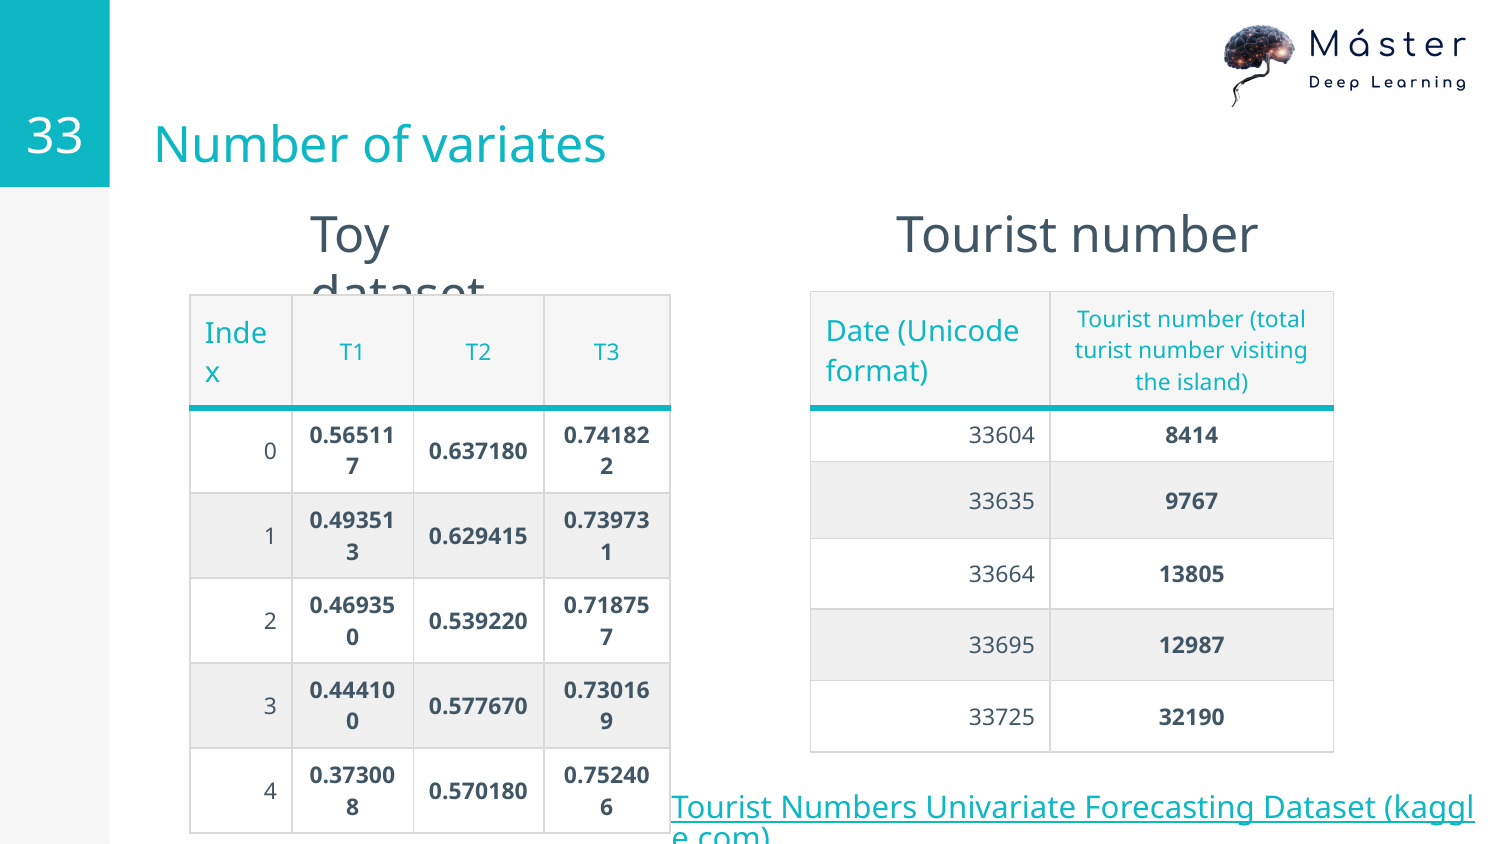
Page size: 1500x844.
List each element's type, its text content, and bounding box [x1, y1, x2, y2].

picture [1211, 11, 1483, 111]
table_cell 32190 [1051, 681, 1333, 751]
table_cell 33695 [811, 610, 1049, 680]
table_header T3 [545, 296, 669, 405]
table_cell 0.469350 [293, 579, 413, 662]
table_cell 0 [191, 411, 291, 492]
table_cell 0.493513 [293, 494, 413, 577]
table_cell 0.539220 [414, 579, 543, 662]
table_cell 0.444100 [293, 664, 413, 747]
table_header T1 [293, 296, 413, 405]
table_cell 0.637180 [414, 411, 543, 492]
table_cell 33725 [811, 681, 1049, 751]
table_header Index [191, 296, 291, 405]
table_header T2 [414, 296, 543, 405]
table_cell 1 [191, 494, 291, 577]
table_cell 3 [191, 664, 291, 747]
table_cell 0.730169 [545, 664, 669, 747]
table_header Date (Unicode format) [811, 292, 1049, 405]
table_cell 13805 [1051, 539, 1333, 608]
table_cell 0.577670 [414, 664, 543, 747]
table_cell 0.752406 [545, 749, 669, 832]
table_cell 0.570180 [414, 749, 543, 832]
title Number of variates [138, 0, 722, 188]
slide_number 33 [0, 0, 110, 187]
table_cell 0.629415 [414, 494, 543, 577]
table_cell 8414 [1051, 411, 1333, 461]
table_cell 33635 [811, 462, 1049, 538]
table_cell 33604 [811, 411, 1049, 461]
table_cell 33664 [811, 539, 1049, 608]
table_cell 9767 [1051, 462, 1333, 538]
table_cell 0.739731 [545, 494, 669, 577]
table_cell 0.741822 [545, 411, 669, 492]
table_cell 0.373008 [293, 749, 413, 832]
table_header Tourist number (total turist number visiting the island) [1051, 292, 1333, 405]
table_cell 0.565117 [293, 411, 413, 492]
text_box Tourist number Tourist Numbers Univariate Forecasting Dataset (kaggle.com) [643, 187, 1500, 285]
table_cell 12987 [1051, 610, 1333, 680]
table_cell 0.718757 [545, 579, 669, 662]
table_cell 2 [191, 579, 291, 662]
table_cell 4 [191, 749, 291, 832]
text_box Toy dataset [283, 187, 577, 285]
